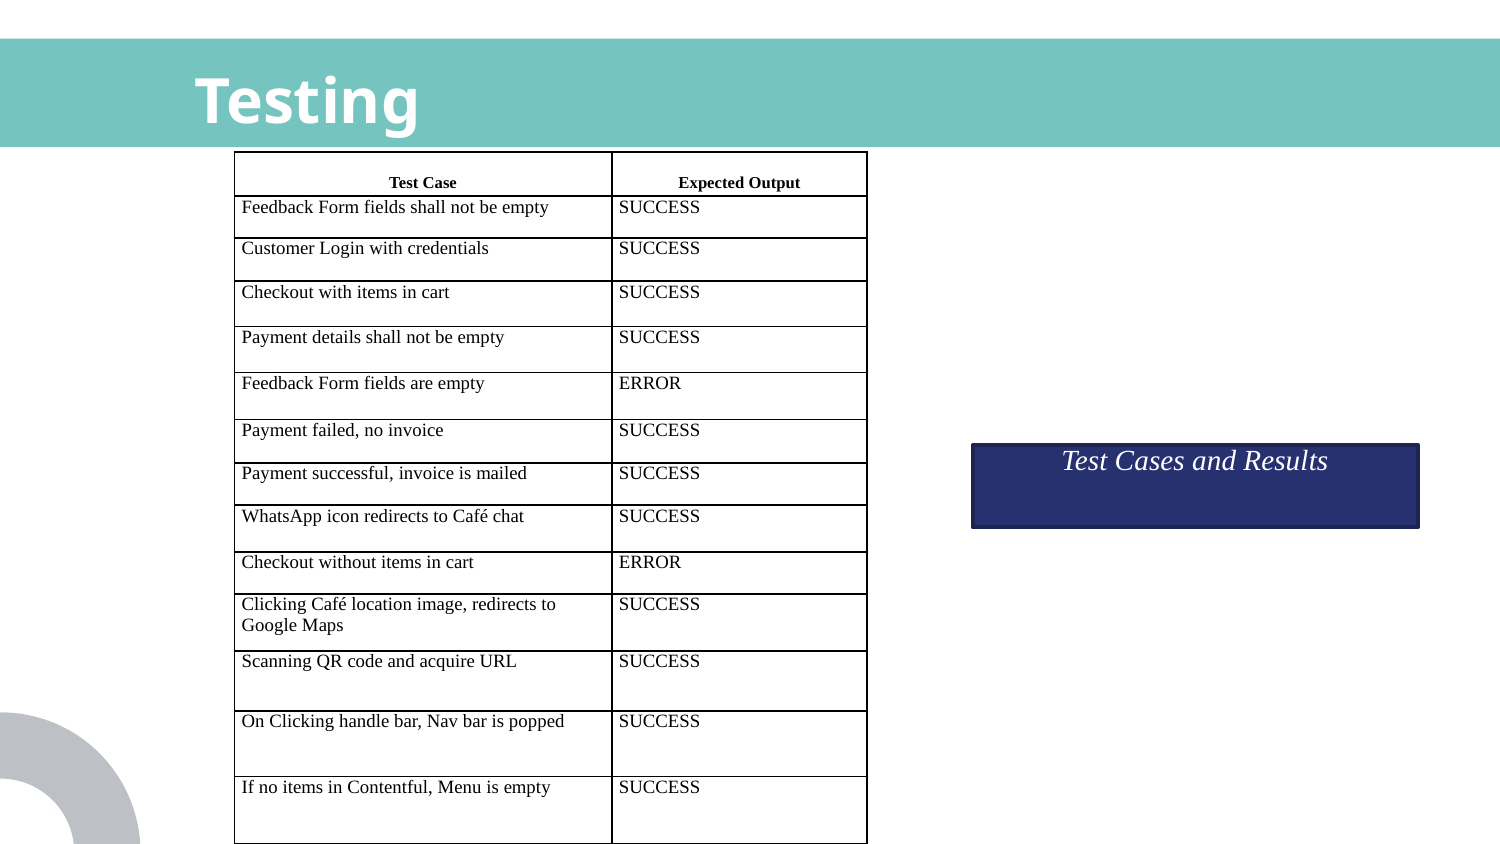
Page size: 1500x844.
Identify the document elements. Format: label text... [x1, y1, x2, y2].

table_cell Checkout without items in cart [235, 553, 611, 593]
table_cell If no items in Contentful, Menu is empty [235, 777, 611, 843]
table_cell SUCCESS [613, 595, 866, 650]
table_cell WhatsApp icon redirects to Café chat [235, 506, 611, 551]
table_cell SUCCESS [613, 777, 866, 843]
table_cell SUCCESS [613, 420, 866, 462]
title Testing [179, 46, 1449, 141]
subtitle Test Cases and Results [971, 443, 1420, 529]
table_cell Feedback Form fields shall not be empty [235, 197, 611, 237]
table_cell Scanning QR code and acquire URL [235, 652, 611, 710]
table_cell SUCCESS [613, 652, 866, 710]
table_cell SUCCESS [613, 327, 866, 372]
table_cell Clicking Café location image, redirects to Google Maps [235, 595, 611, 650]
table_cell ERROR [613, 373, 866, 419]
table_cell SUCCESS [613, 712, 866, 776]
table_cell Payment successful, invoice is mailed [235, 464, 611, 504]
table_cell SUCCESS [613, 282, 866, 326]
table_cell SUCCESS [613, 506, 866, 551]
table_cell Payment failed, no invoice [235, 420, 611, 462]
table_cell On Clicking handle bar, Nav bar is popped [235, 712, 611, 776]
table_cell SUCCESS [613, 239, 866, 280]
table_cell ERROR [613, 553, 866, 593]
table_cell Feedback Form fields are empty [235, 373, 611, 419]
table_cell SUCCESS [613, 464, 866, 504]
table_cell Customer Login with credentials [235, 239, 611, 280]
table_header Test Case [235, 153, 611, 195]
table_cell Payment details shall not be empty [235, 327, 611, 372]
table_cell Checkout with items in cart [235, 282, 611, 326]
table_cell SUCCESS [613, 197, 866, 237]
table_header Expected Output [613, 153, 866, 195]
